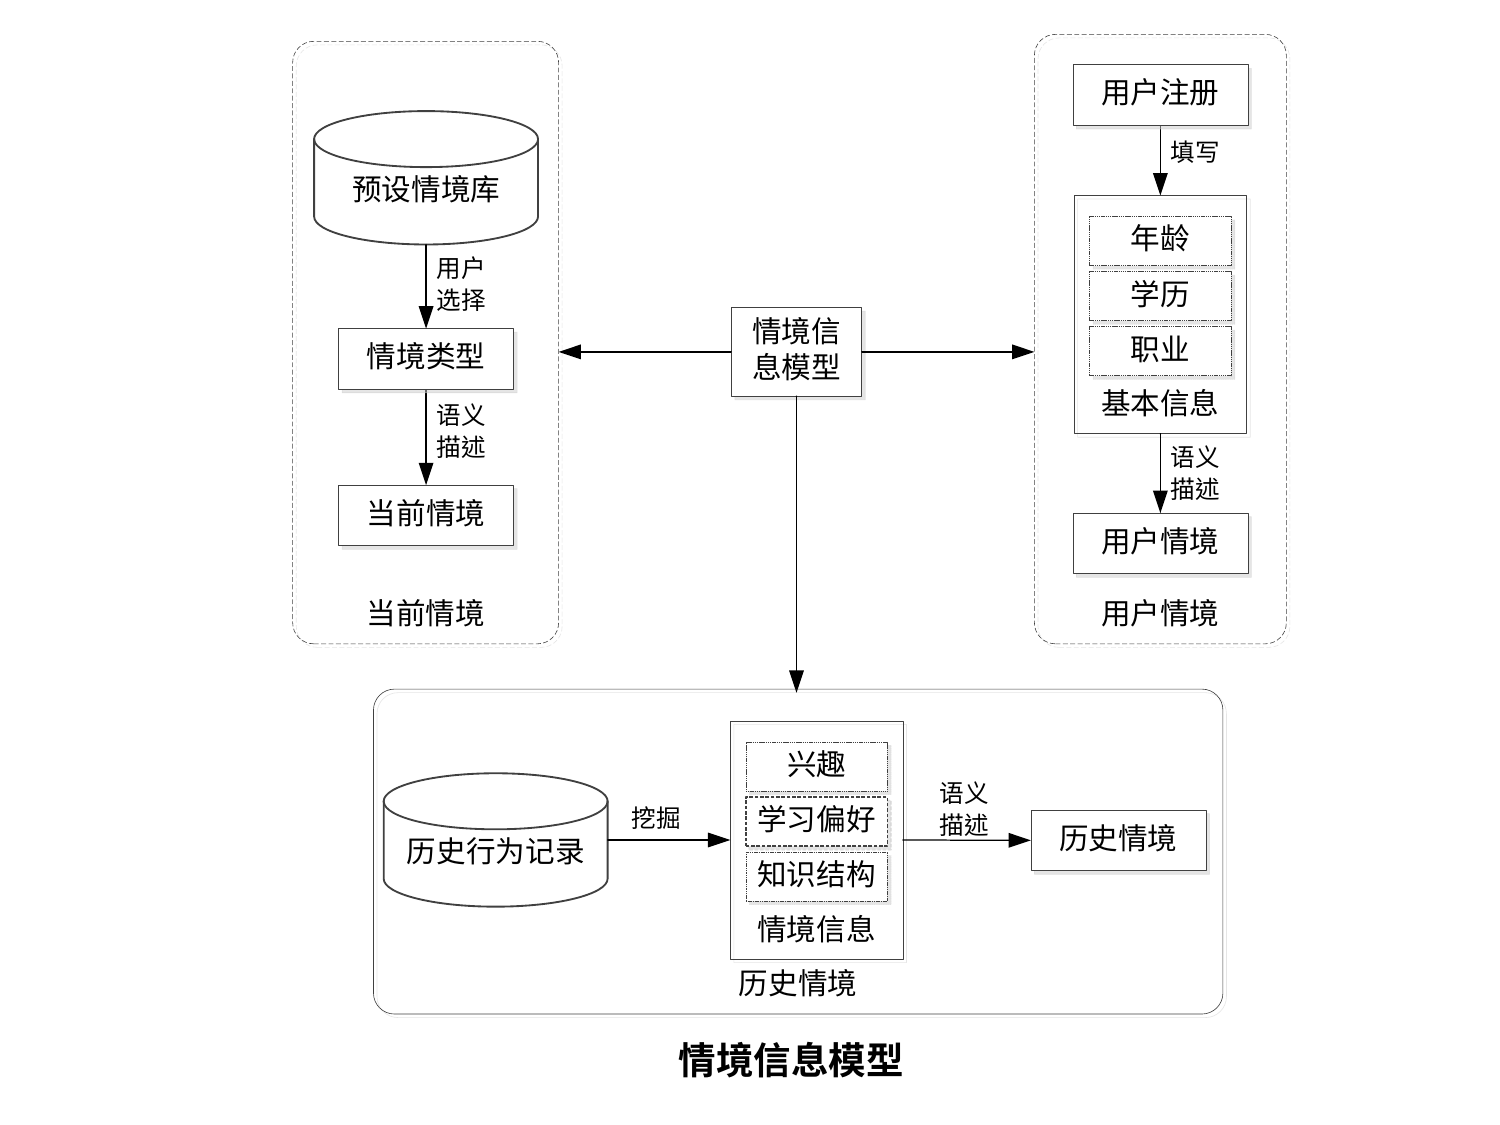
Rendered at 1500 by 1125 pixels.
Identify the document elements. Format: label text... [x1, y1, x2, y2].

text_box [288, 30, 1294, 1030]
text_box 情境信息模型 [655, 1038, 928, 1090]
